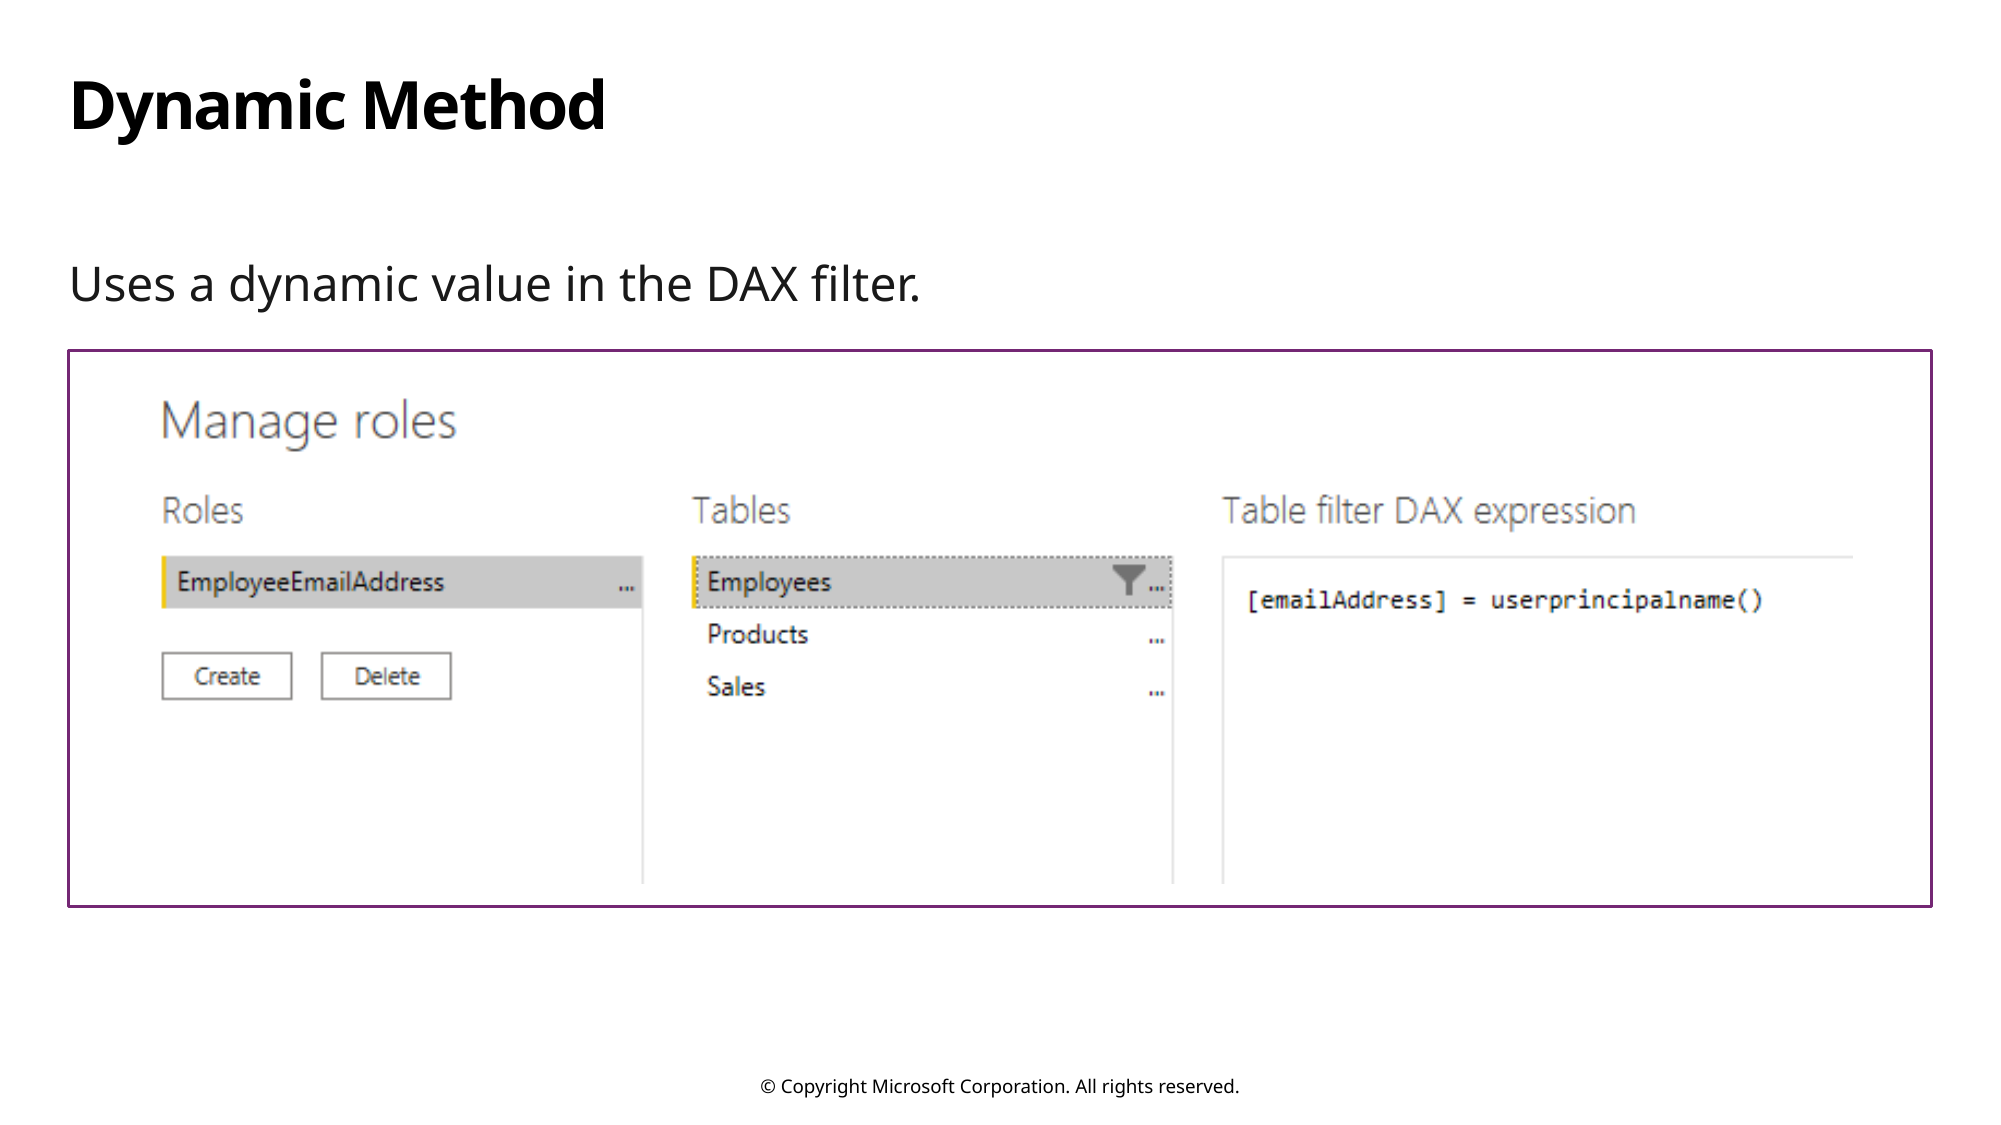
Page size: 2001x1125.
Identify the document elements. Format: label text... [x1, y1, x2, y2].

title Dynamic Method [68, 71, 1930, 185]
text_box Uses a dynamic value in the DAX filter. [68, 253, 1930, 312]
picture [147, 370, 1853, 884]
text_box [68, 350, 1932, 907]
